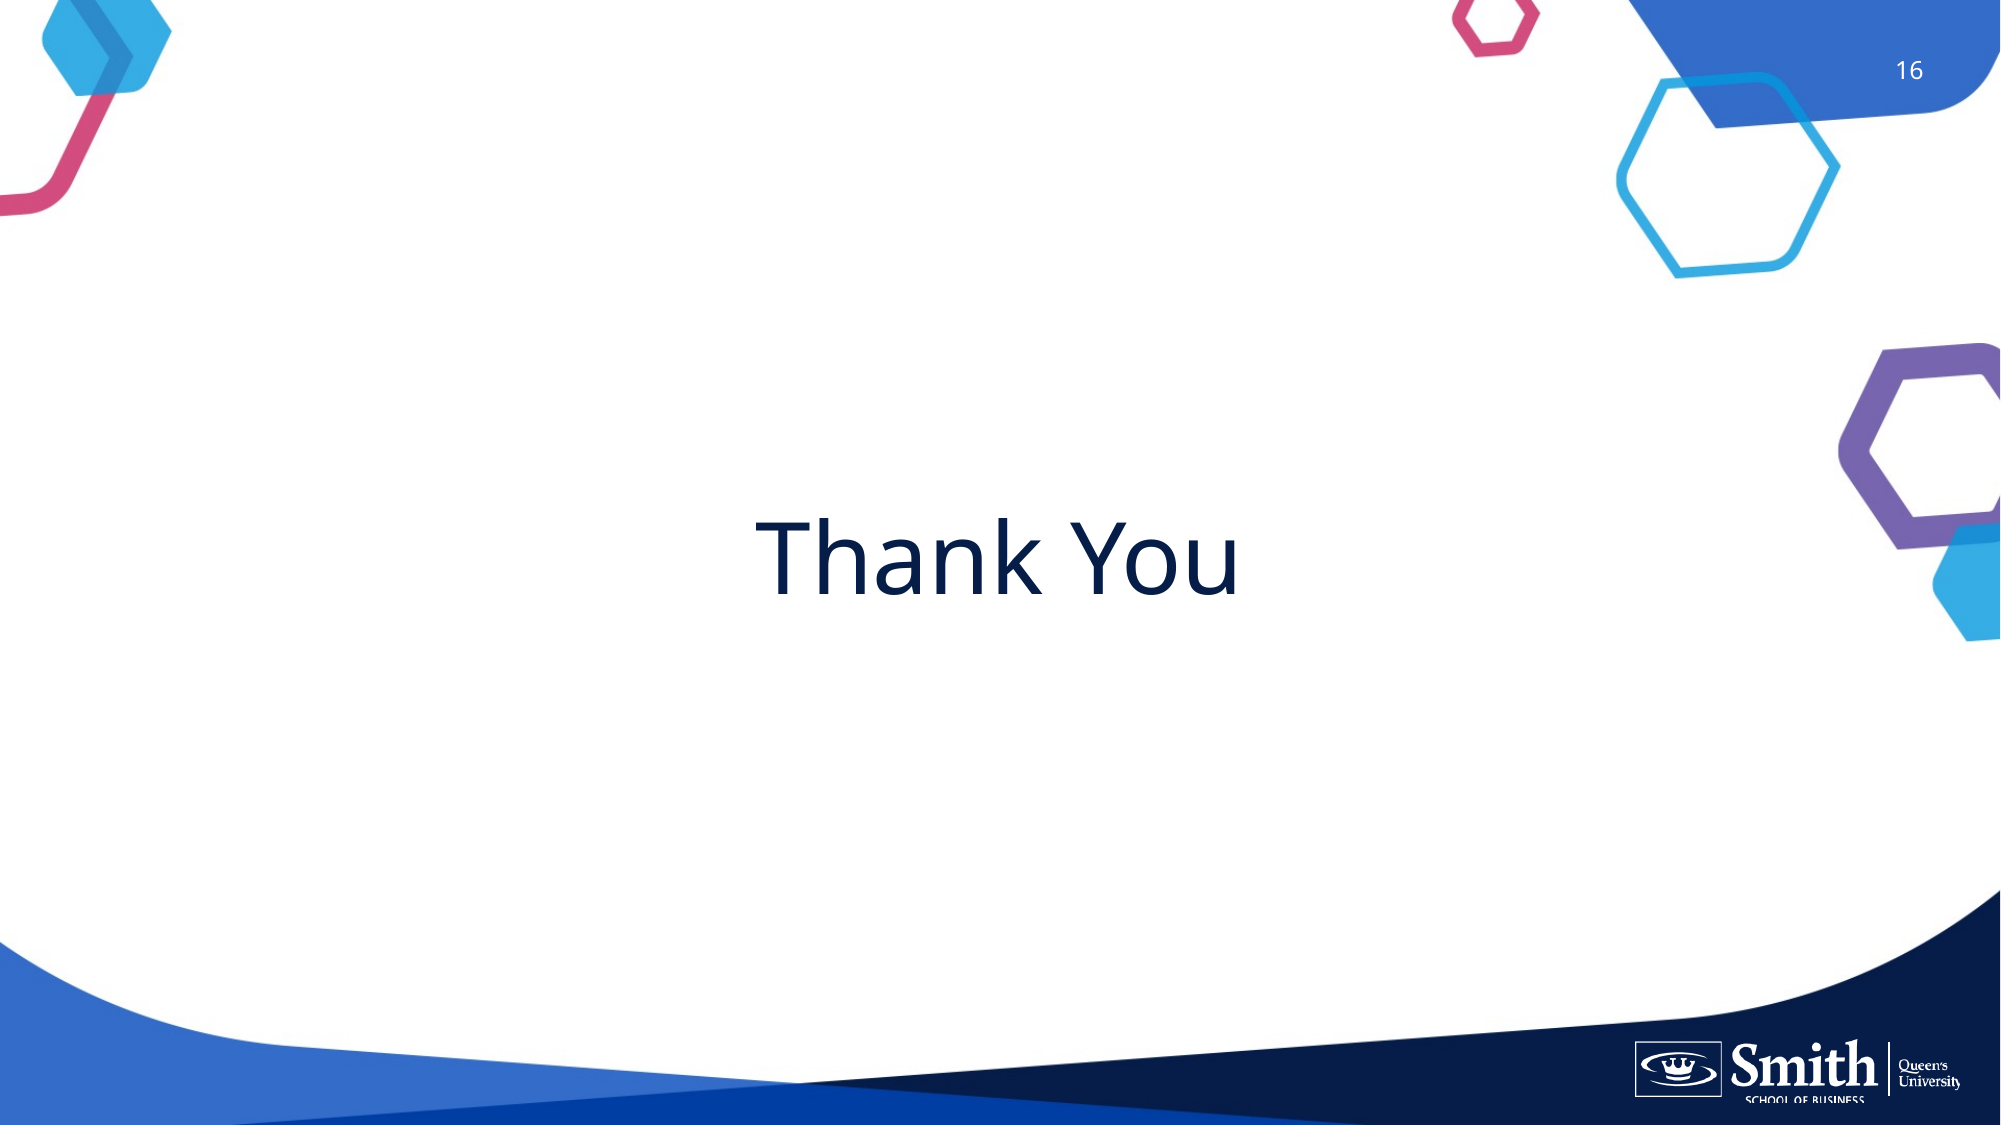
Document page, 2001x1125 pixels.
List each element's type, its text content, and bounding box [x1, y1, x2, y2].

picture [0, 0, 2001, 1125]
title Thank You [271, 477, 1729, 648]
